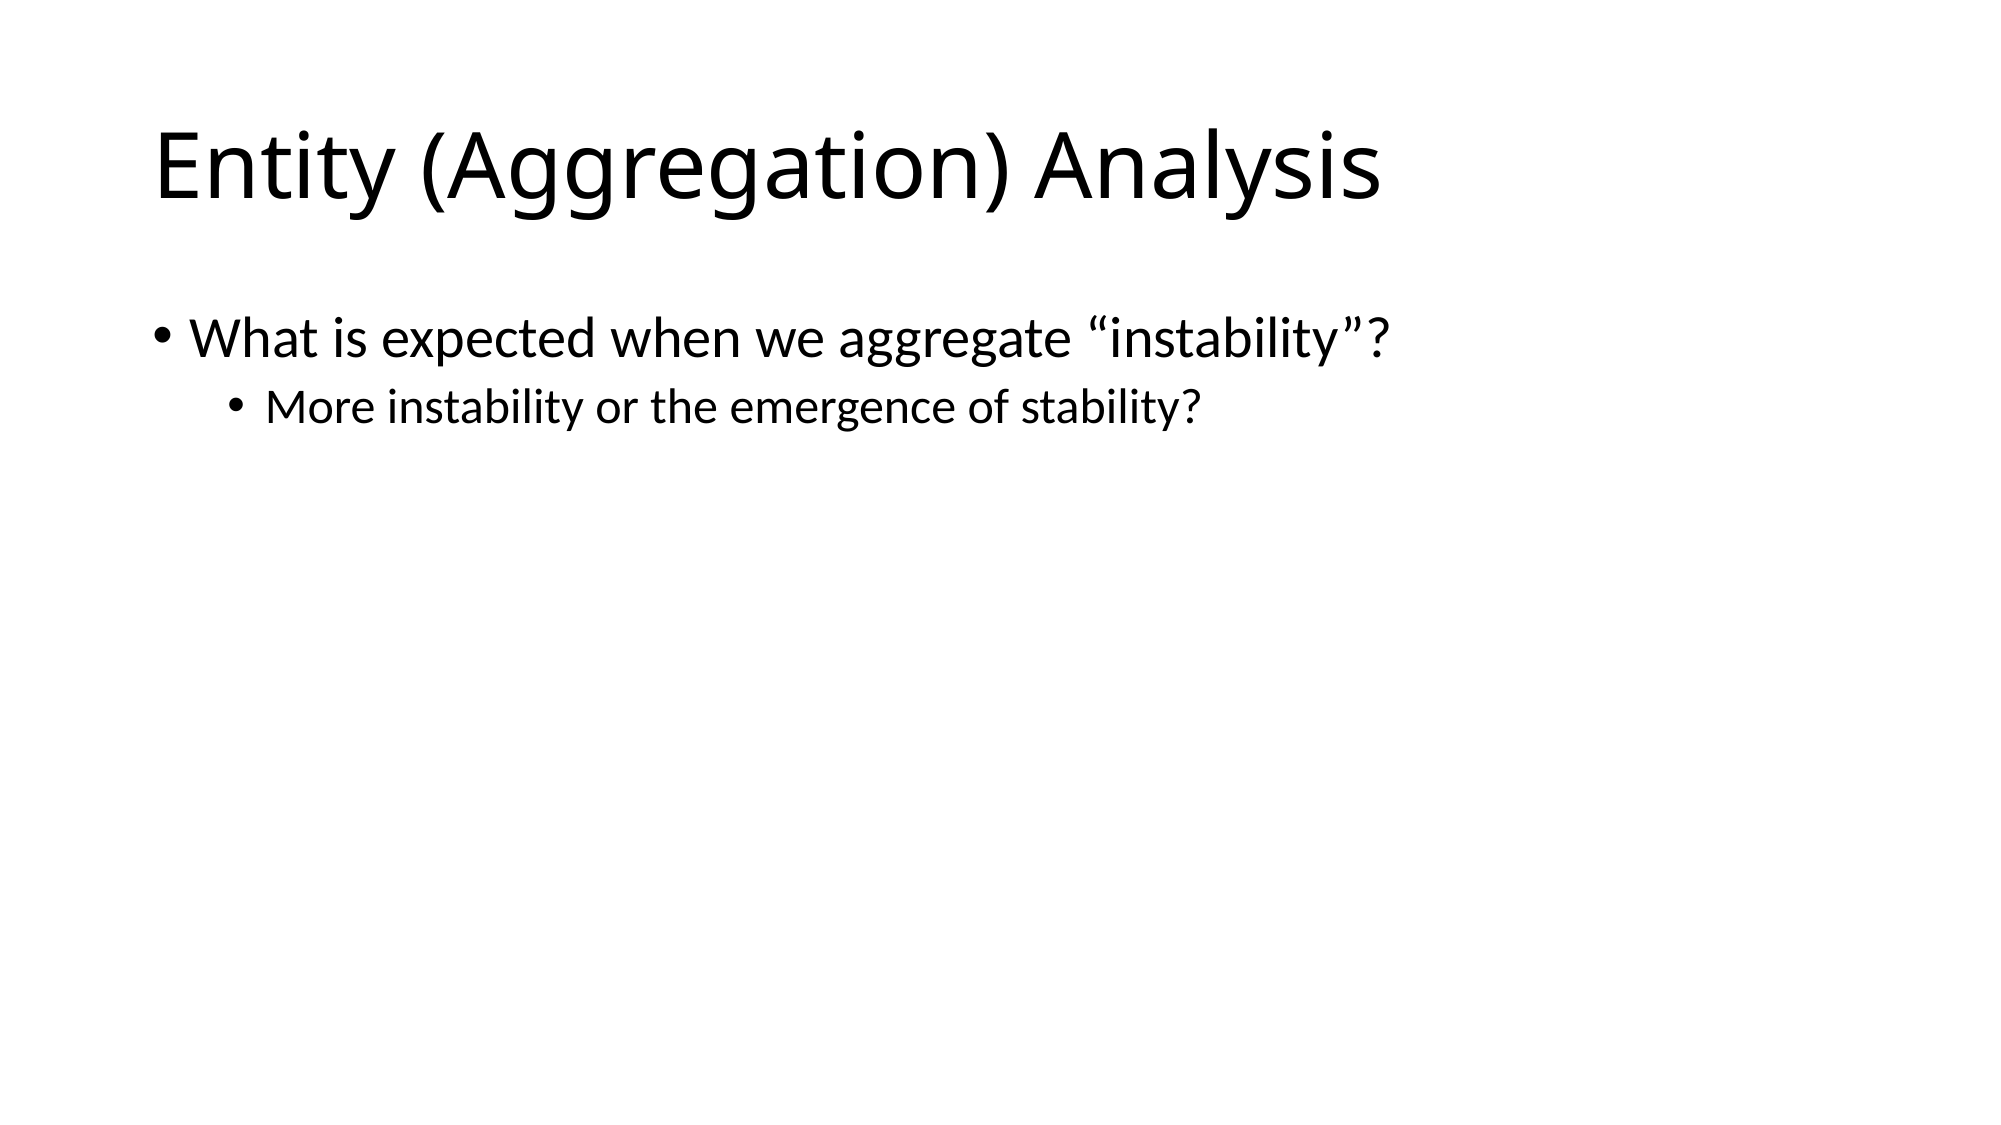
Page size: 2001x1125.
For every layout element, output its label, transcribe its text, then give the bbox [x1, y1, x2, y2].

list What is expected when we aggregate “instability”? More instability or the emergence of stability? [137, 299, 1863, 1014]
title Entity (Aggregation) Analysis [137, 59, 1863, 278]
